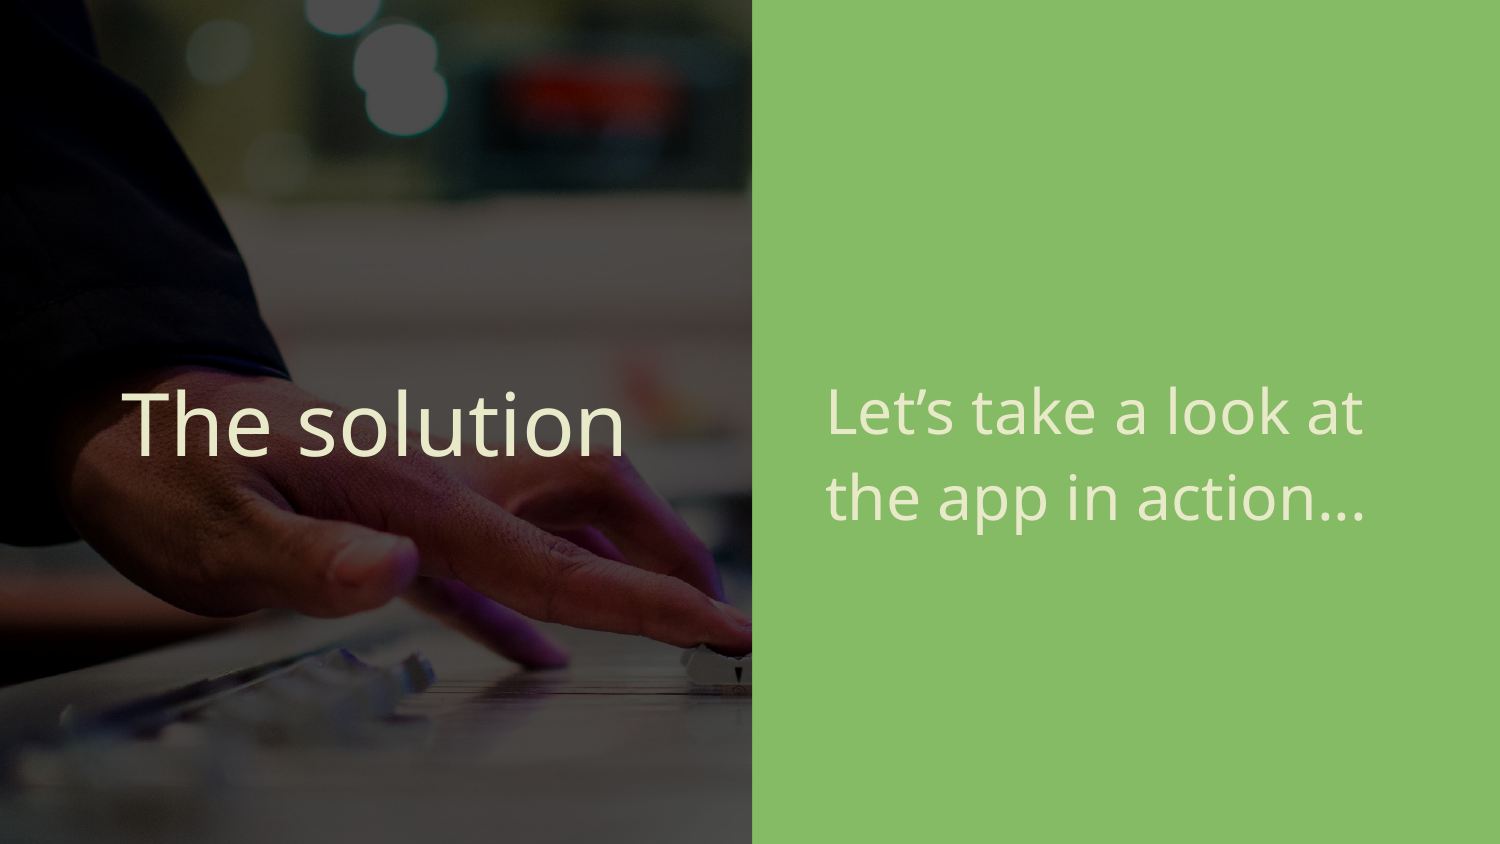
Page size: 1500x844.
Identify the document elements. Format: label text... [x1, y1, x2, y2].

picture [0, 0, 753, 844]
list Let’s take a look at the app in action... [810, 143, 1440, 750]
